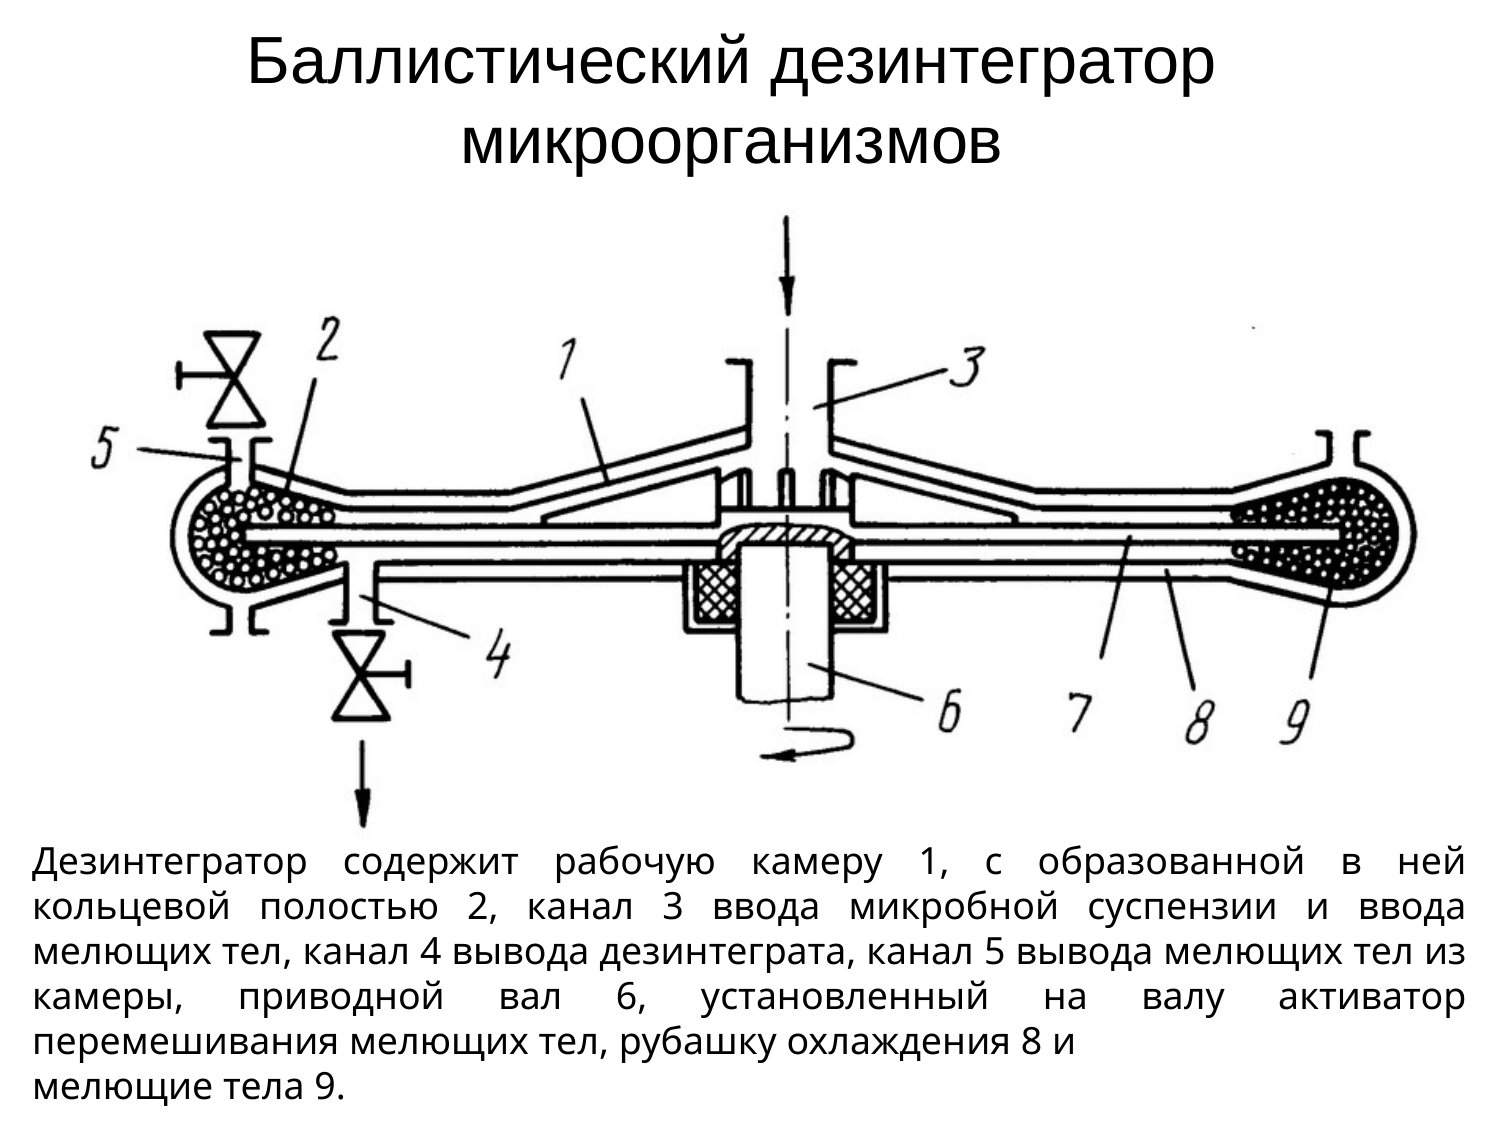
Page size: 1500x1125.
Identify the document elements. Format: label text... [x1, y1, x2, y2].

title Баллистический дезинтегратор микроорганизмов [0, 94, 1483, 185]
text_box Дезинтегратор содержит рабочую камеру 1, с образованной в ней кольцевой полостью 2, канал 3 ввода микробной суспензии и ввода мелющих тел, канал 4 вывода дезинтеграта, канал 5 вывода мелющих тел из камеры, приводной вал 6, установленный на валу активатор перемешивания мелющих тел, рубашку охлаждения 8 и мелющие тела 9. [17, 829, 1483, 1115]
picture [40, 184, 1460, 865]
